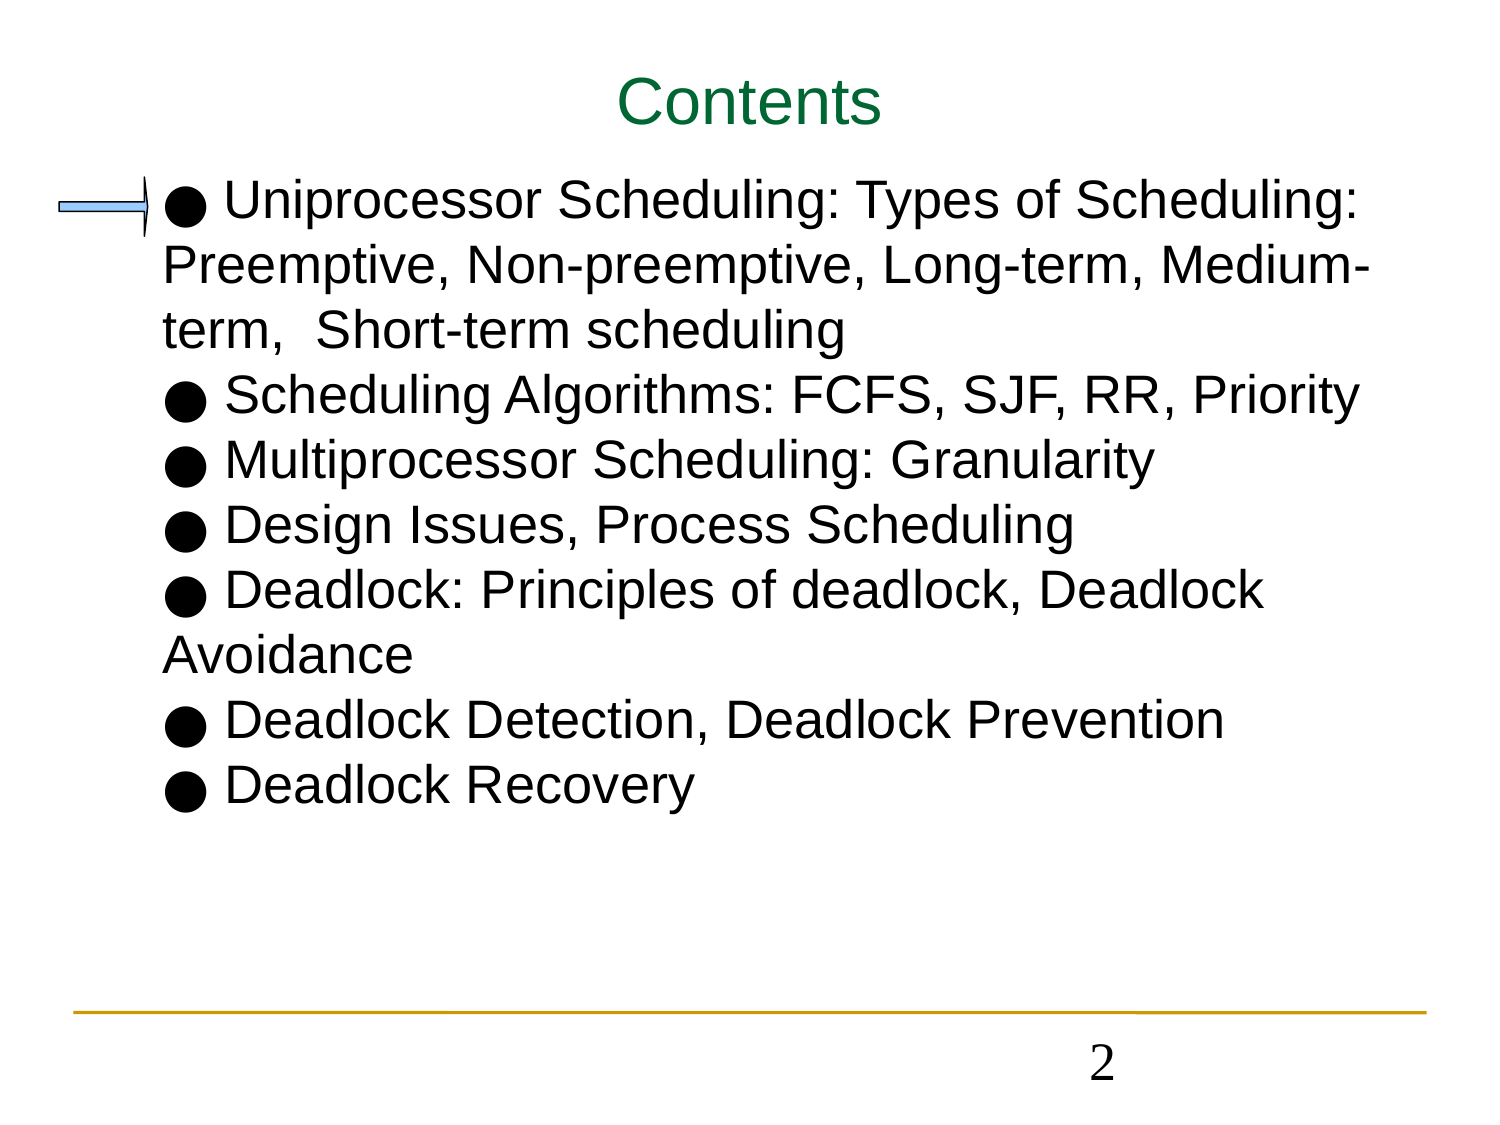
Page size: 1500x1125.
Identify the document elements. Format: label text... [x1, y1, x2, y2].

text_box Contents [74, 49, 1425, 146]
text_box 2 [1074, 1034, 1425, 1099]
text_box Uniprocessor Scheduling: Types of Scheduling: Preemptive, Non-preemptive, Long-term, Medium-term, Short-term scheduling Scheduling Algorithms: FCFS, SJF, RR, Priority Multiprocessor Scheduling: Granularity Design Issues, Process Scheduling Deadlock: Principles of deadlock, Deadlock Avoidance Deadlock Detection, Deadlock Prevention Deadlock Recovery [147, 157, 1439, 1034]
text_box [59, 177, 148, 237]
